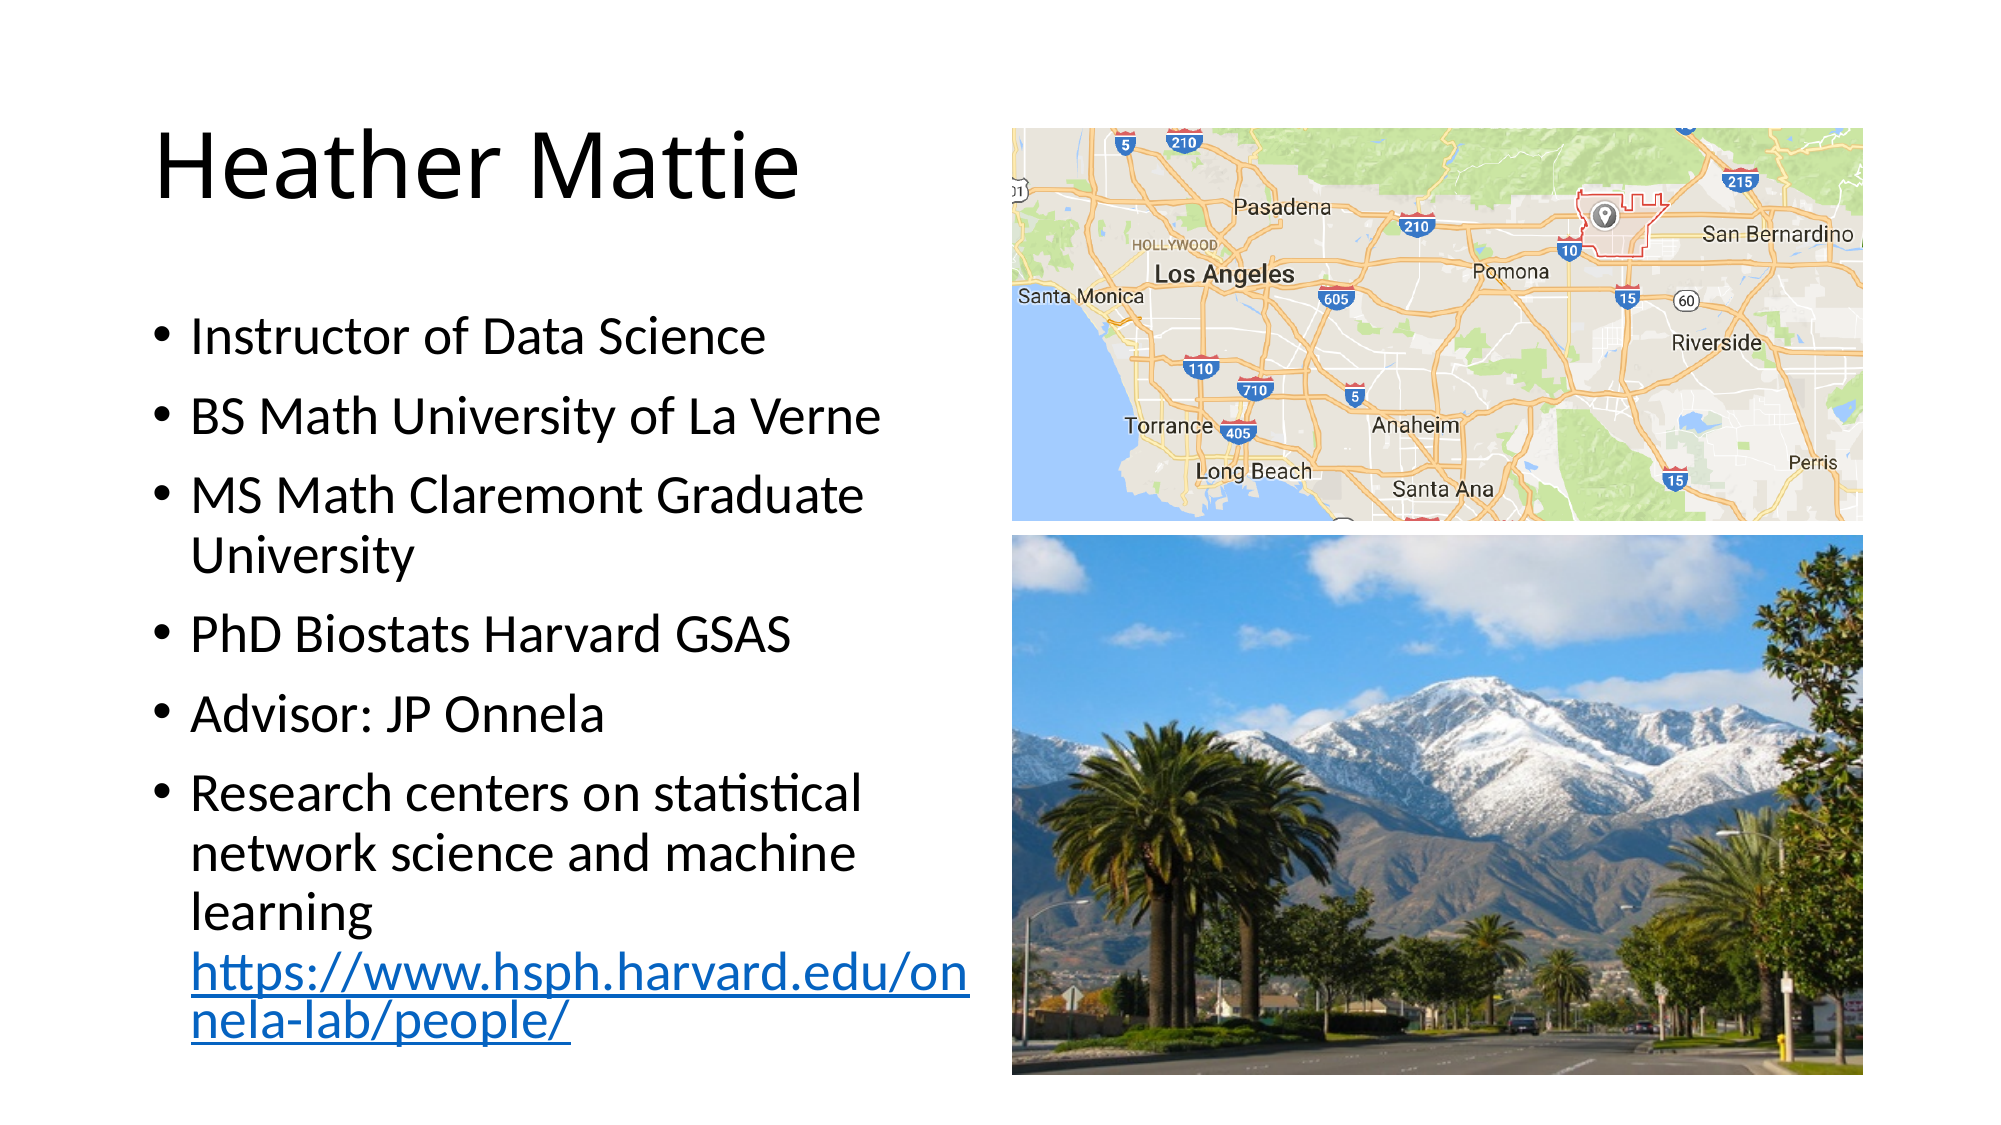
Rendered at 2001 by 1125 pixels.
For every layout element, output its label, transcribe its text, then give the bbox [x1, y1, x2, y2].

list Instructor of Data Science BS Math University of La Verne MS Math Claremont Graduate University PhD Biostats Harvard GSAS Advisor: JP Onnela Research centers on statistical network science and machine learning https://www.hsph.harvard.edu/onnela-lab/people/ [137, 299, 988, 1014]
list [1012, 128, 1863, 521]
picture [1012, 535, 1863, 1075]
title Heather Mattie [137, 59, 1863, 278]
